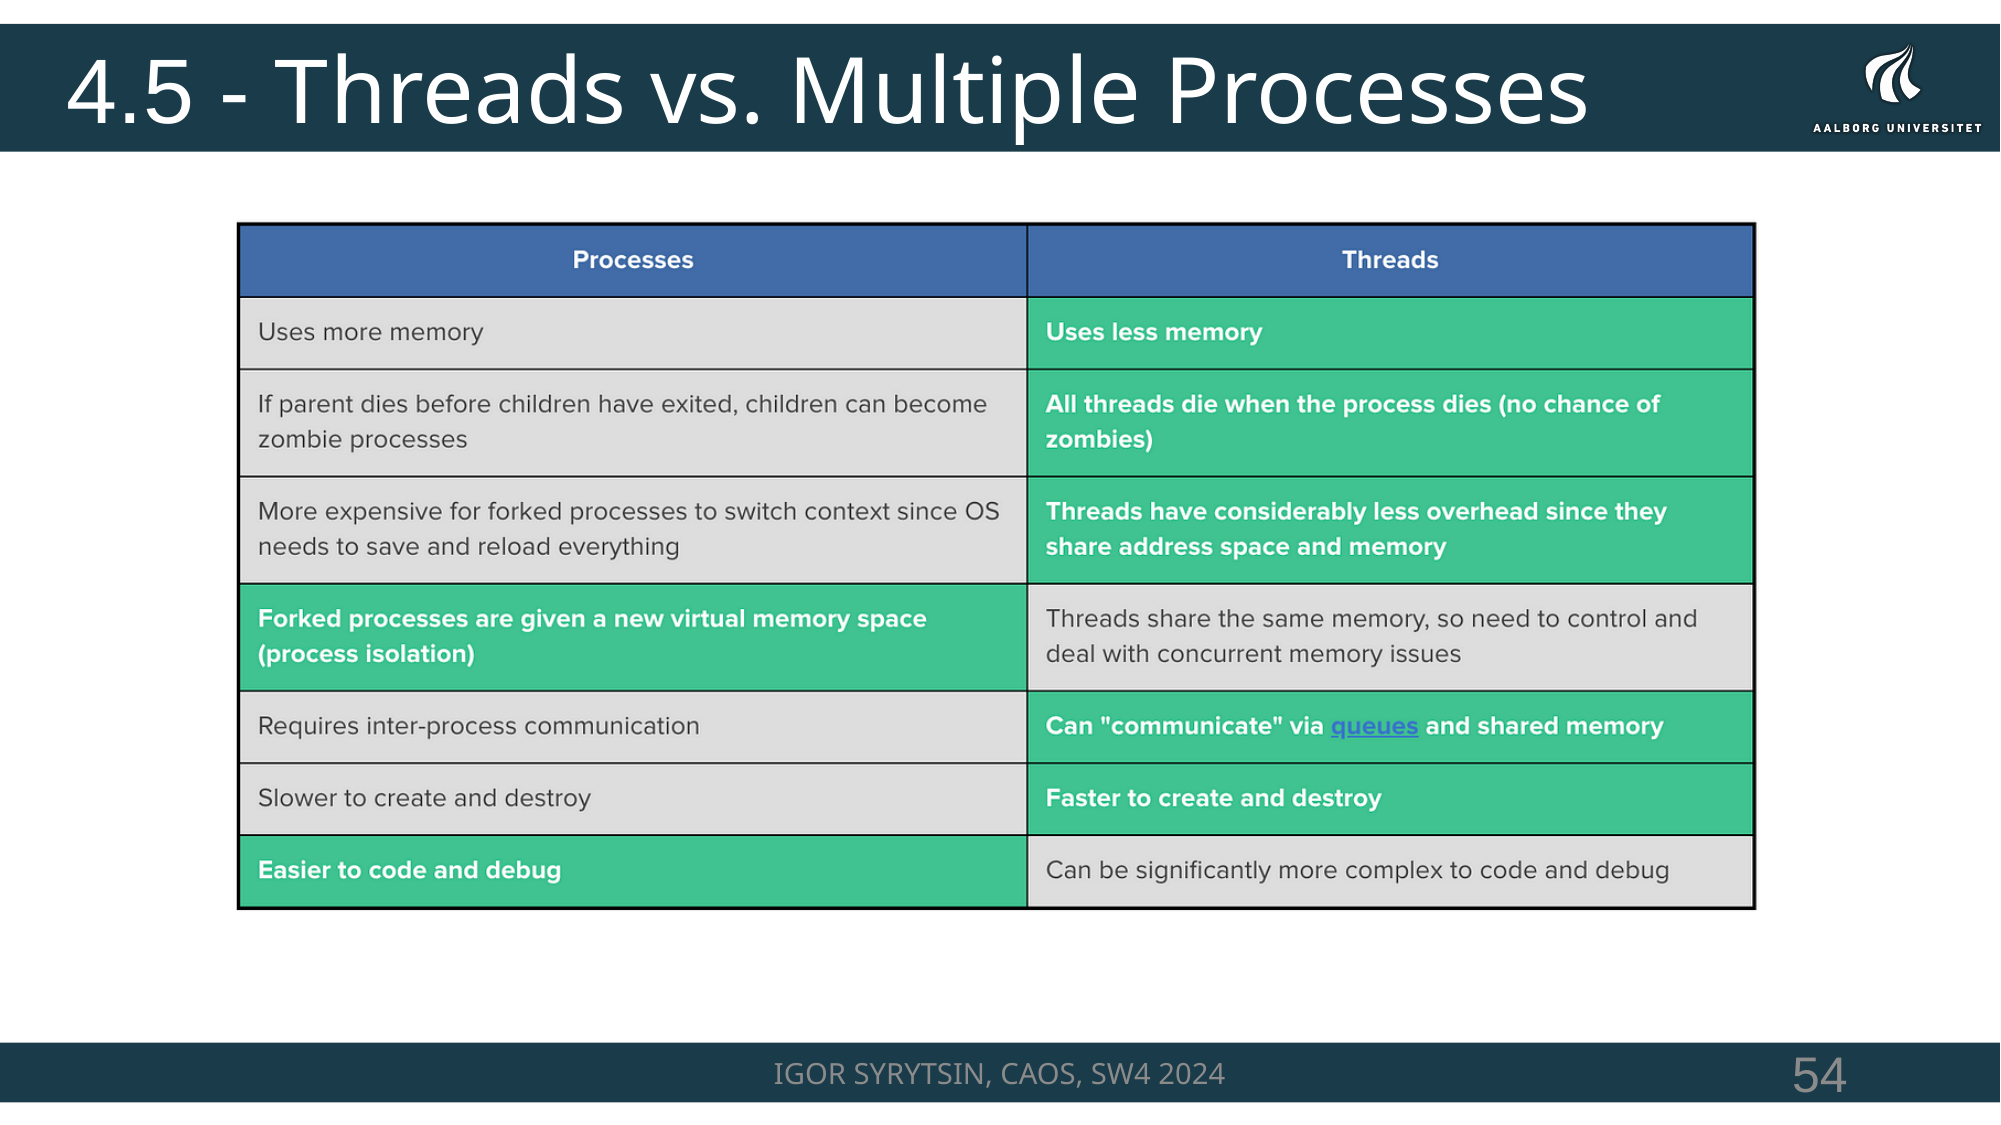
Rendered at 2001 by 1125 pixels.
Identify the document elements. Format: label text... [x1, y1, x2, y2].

title 4.5 - Threads vs. Multiple Processes [52, 36, 1778, 140]
picture [1799, 30, 1995, 146]
text_box IGOR SYRYTSIN, CAOS, SW4 2024 [662, 1042, 1338, 1103]
picture [228, 212, 1772, 913]
